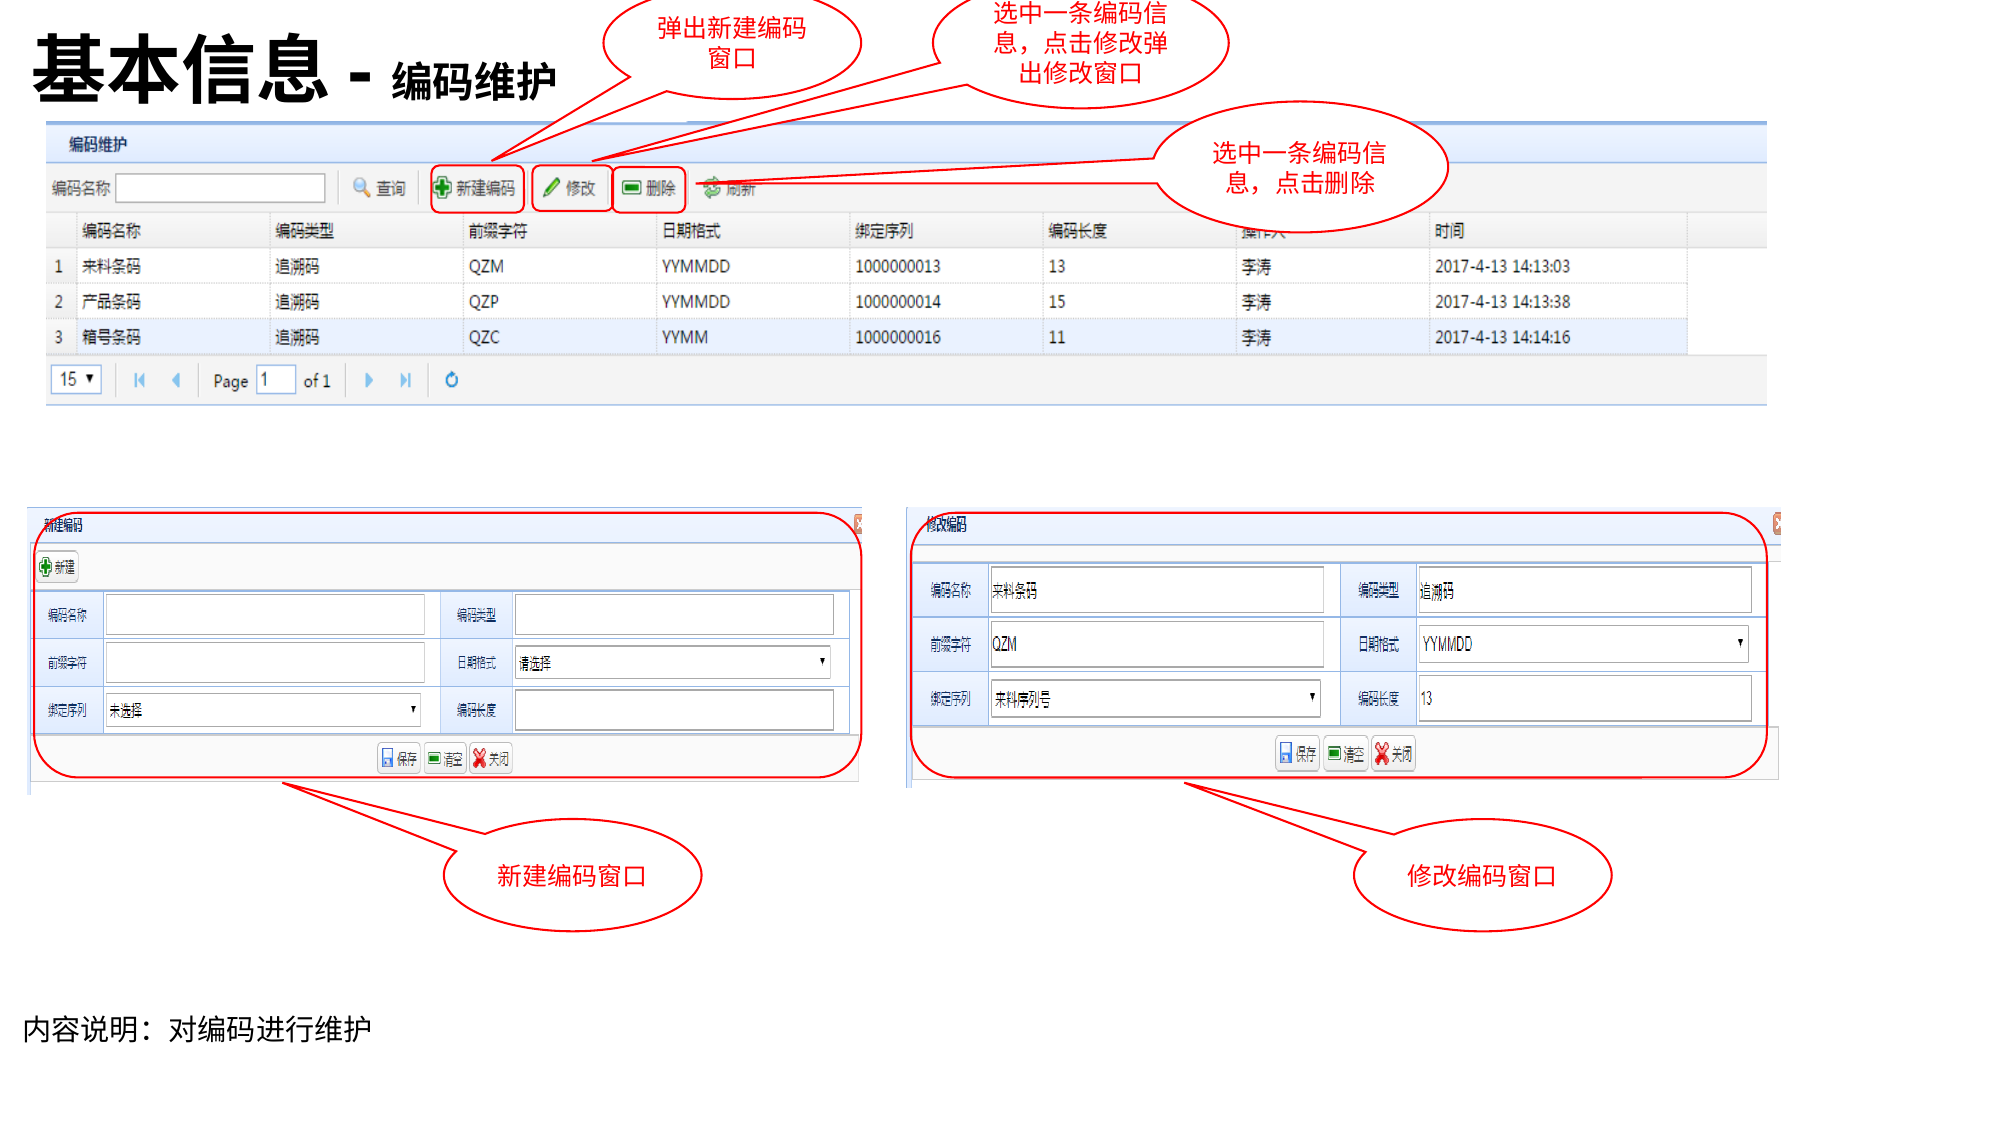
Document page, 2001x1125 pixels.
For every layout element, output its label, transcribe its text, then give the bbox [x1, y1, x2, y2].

picture [46, 121, 1767, 420]
text_box 修改编码窗口 [1195, 788, 1613, 933]
text_box 内容说明：对编码进行维护 [7, 1003, 389, 1054]
text_box 选中一条编码信息，点击删除 [1192, 100, 1409, 121]
text_box 选中一条编码信息，点击修改弹出修改窗口 [730, 0, 1230, 121]
picture [906, 507, 1781, 788]
picture [27, 507, 862, 795]
text_box 基本信息-编码维护 [16, 15, 573, 121]
text_box 新建编码窗口 [310, 795, 703, 933]
text_box 弹出新建编码窗口 [555, 0, 863, 121]
